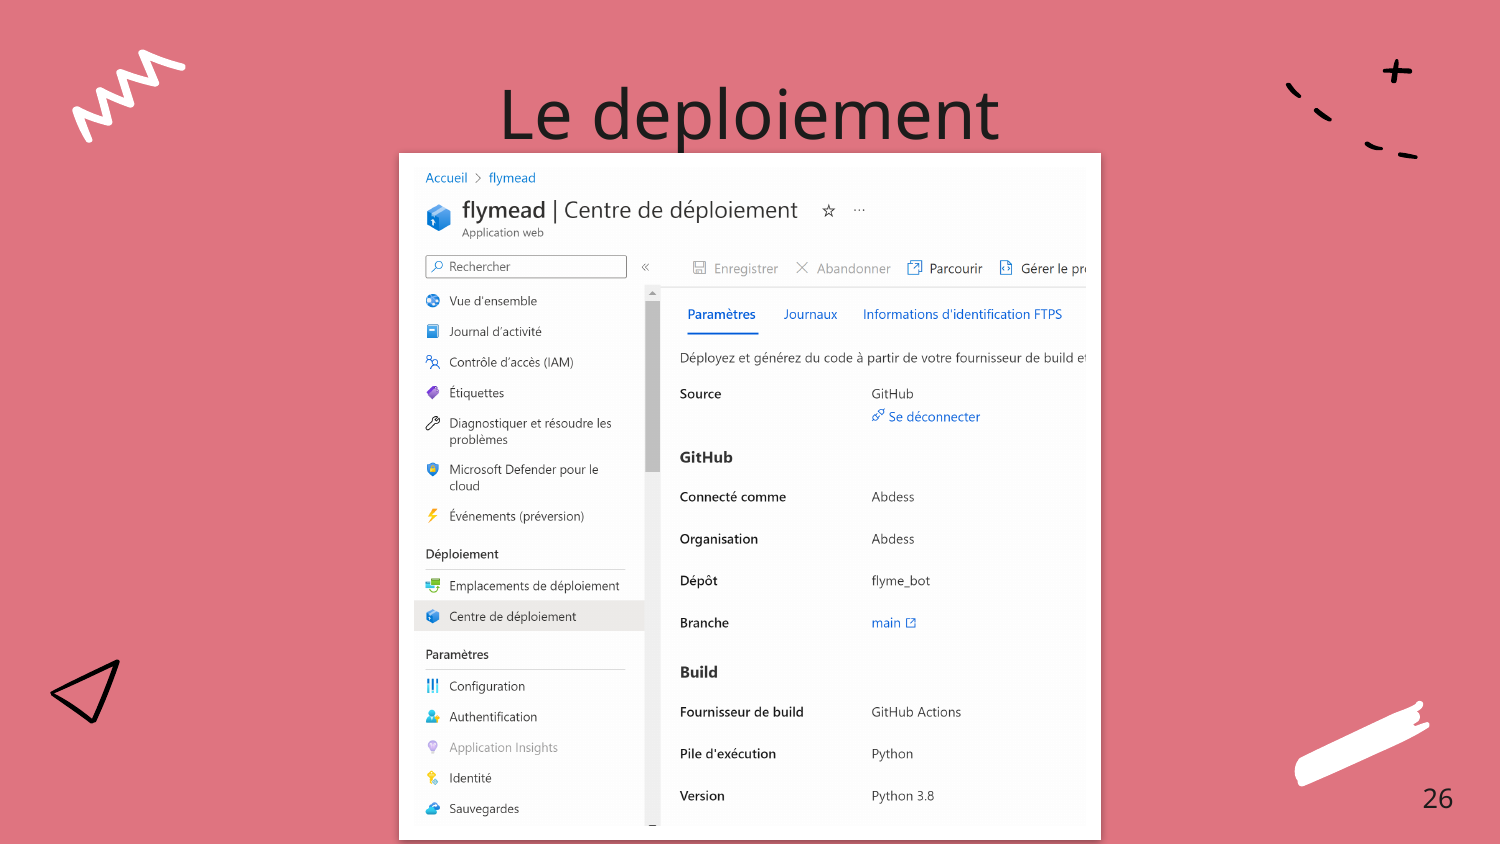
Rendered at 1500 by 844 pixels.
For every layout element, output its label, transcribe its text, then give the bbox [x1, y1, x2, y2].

slide_number 26 [1378, 766, 1469, 832]
title Le deploiement [118, 55, 1382, 144]
picture [413, 166, 1087, 827]
